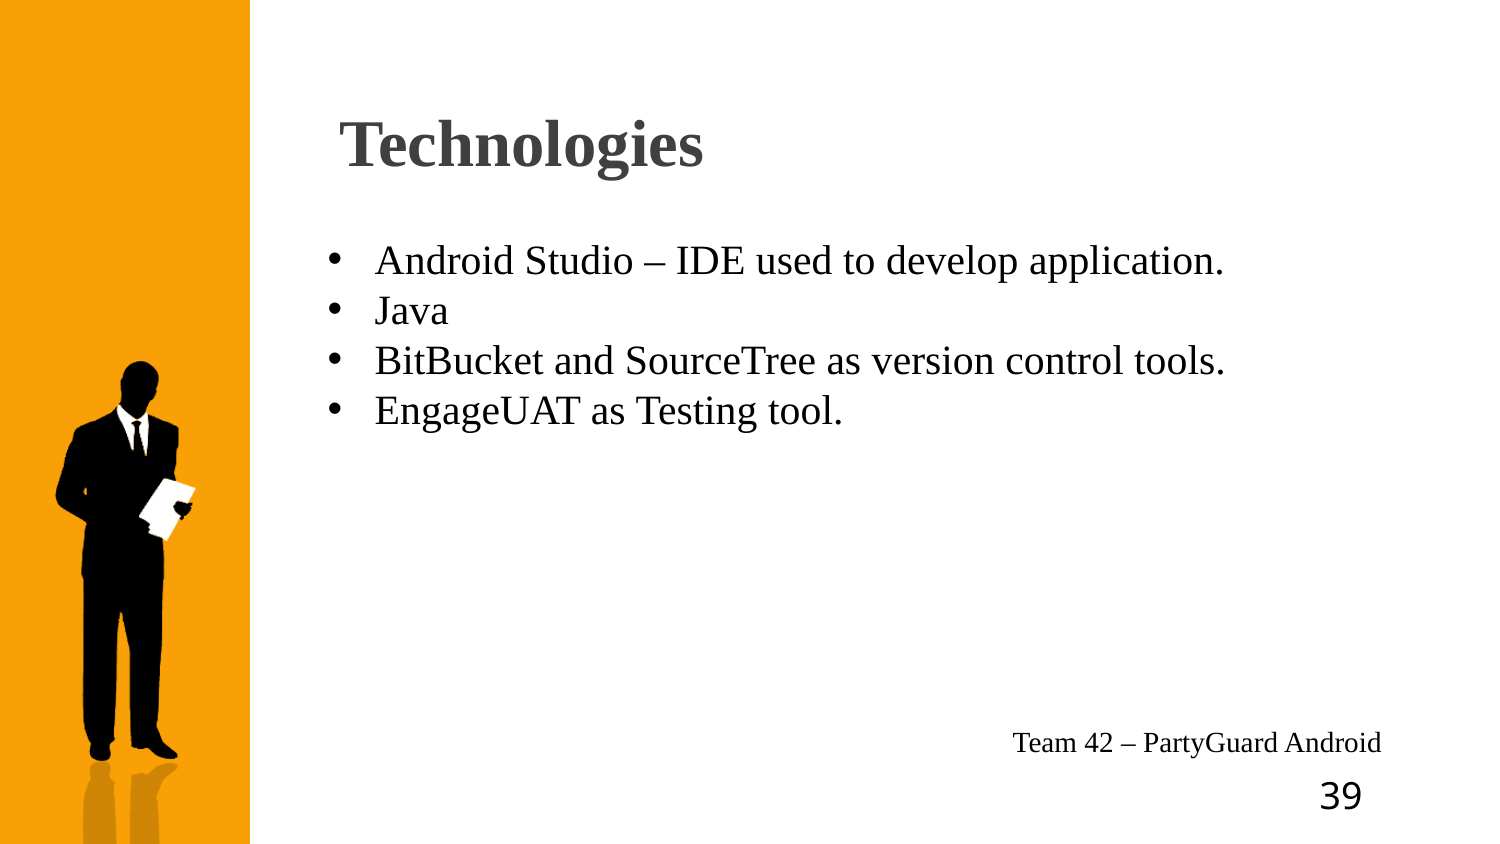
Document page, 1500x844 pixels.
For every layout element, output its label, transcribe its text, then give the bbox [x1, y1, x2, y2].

title Technologies [324, 58, 1383, 221]
text_box Android Studio – IDE used to develop application. Java BitBucket and SourceTree as version control tools. EngageUAT as Testing tool. [312, 225, 1317, 491]
picture [0, 0, 1500, 844]
text_box 39 [1304, 764, 1378, 825]
text_box Team 42 – PartyGuard Android [997, 716, 1401, 767]
